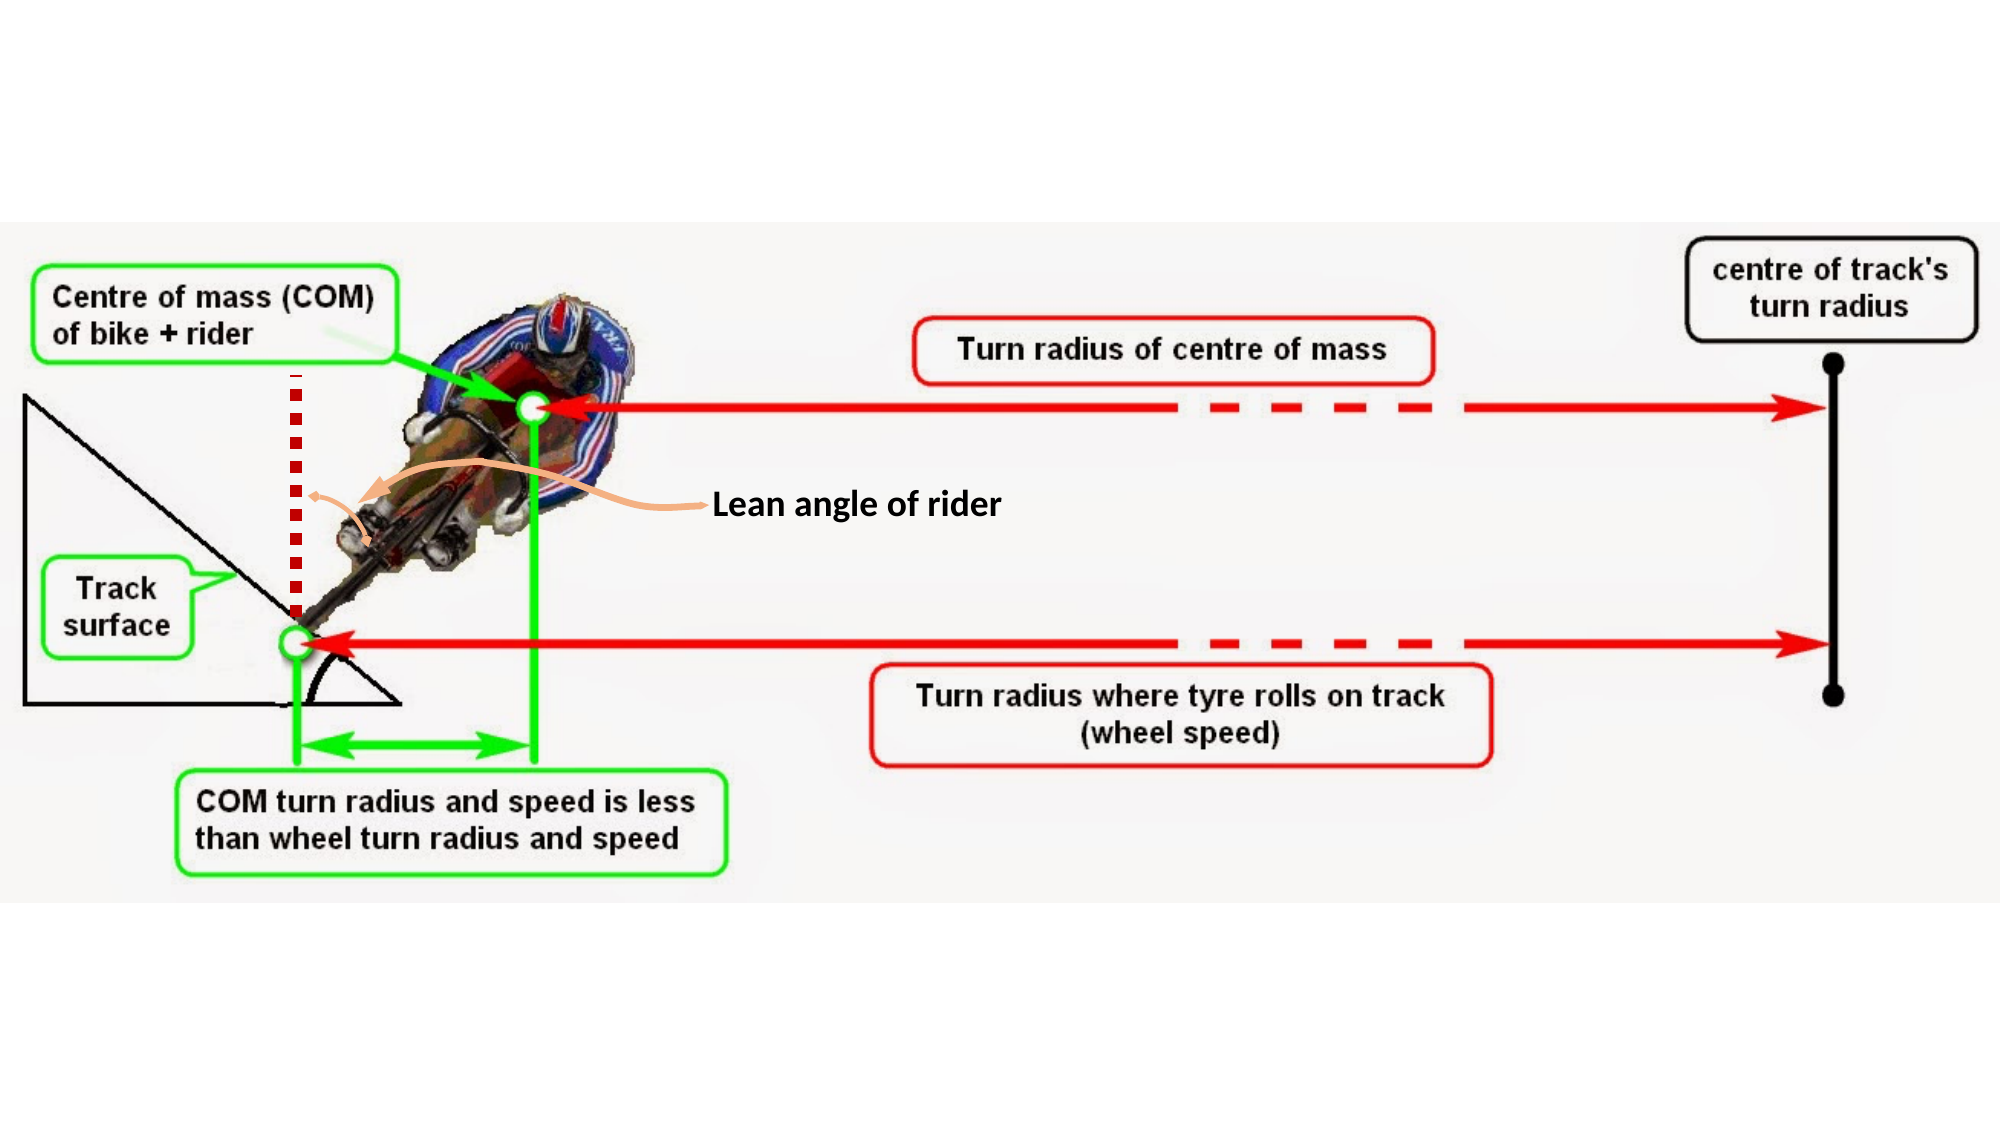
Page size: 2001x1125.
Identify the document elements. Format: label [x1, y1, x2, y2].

picture [0, 222, 2000, 903]
